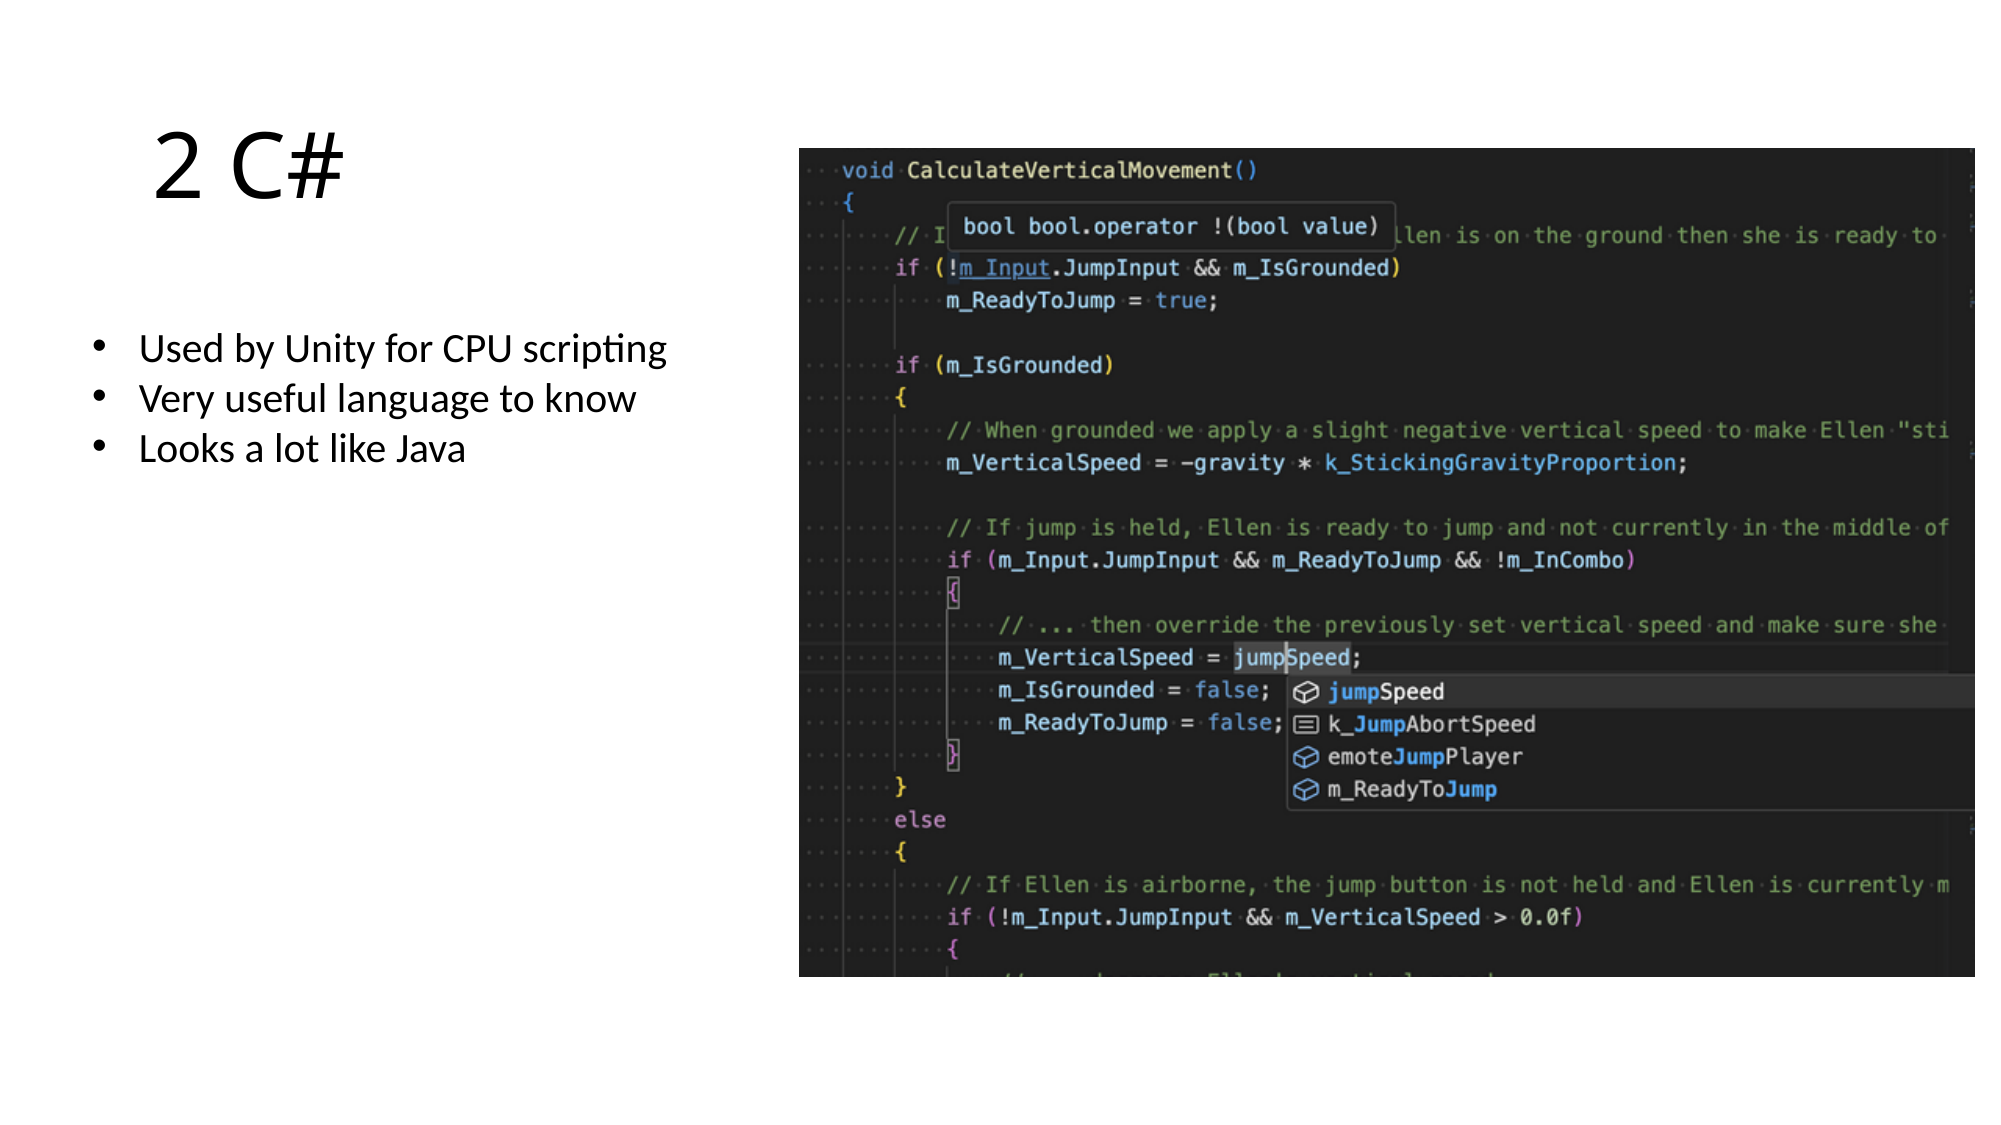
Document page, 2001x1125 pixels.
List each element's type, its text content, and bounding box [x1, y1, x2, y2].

picture [799, 148, 1975, 977]
text_box Used by Unity for CPU scripting Very useful language to know Looks a lot like Java [77, 313, 683, 478]
title 2 C# [137, 59, 1863, 278]
